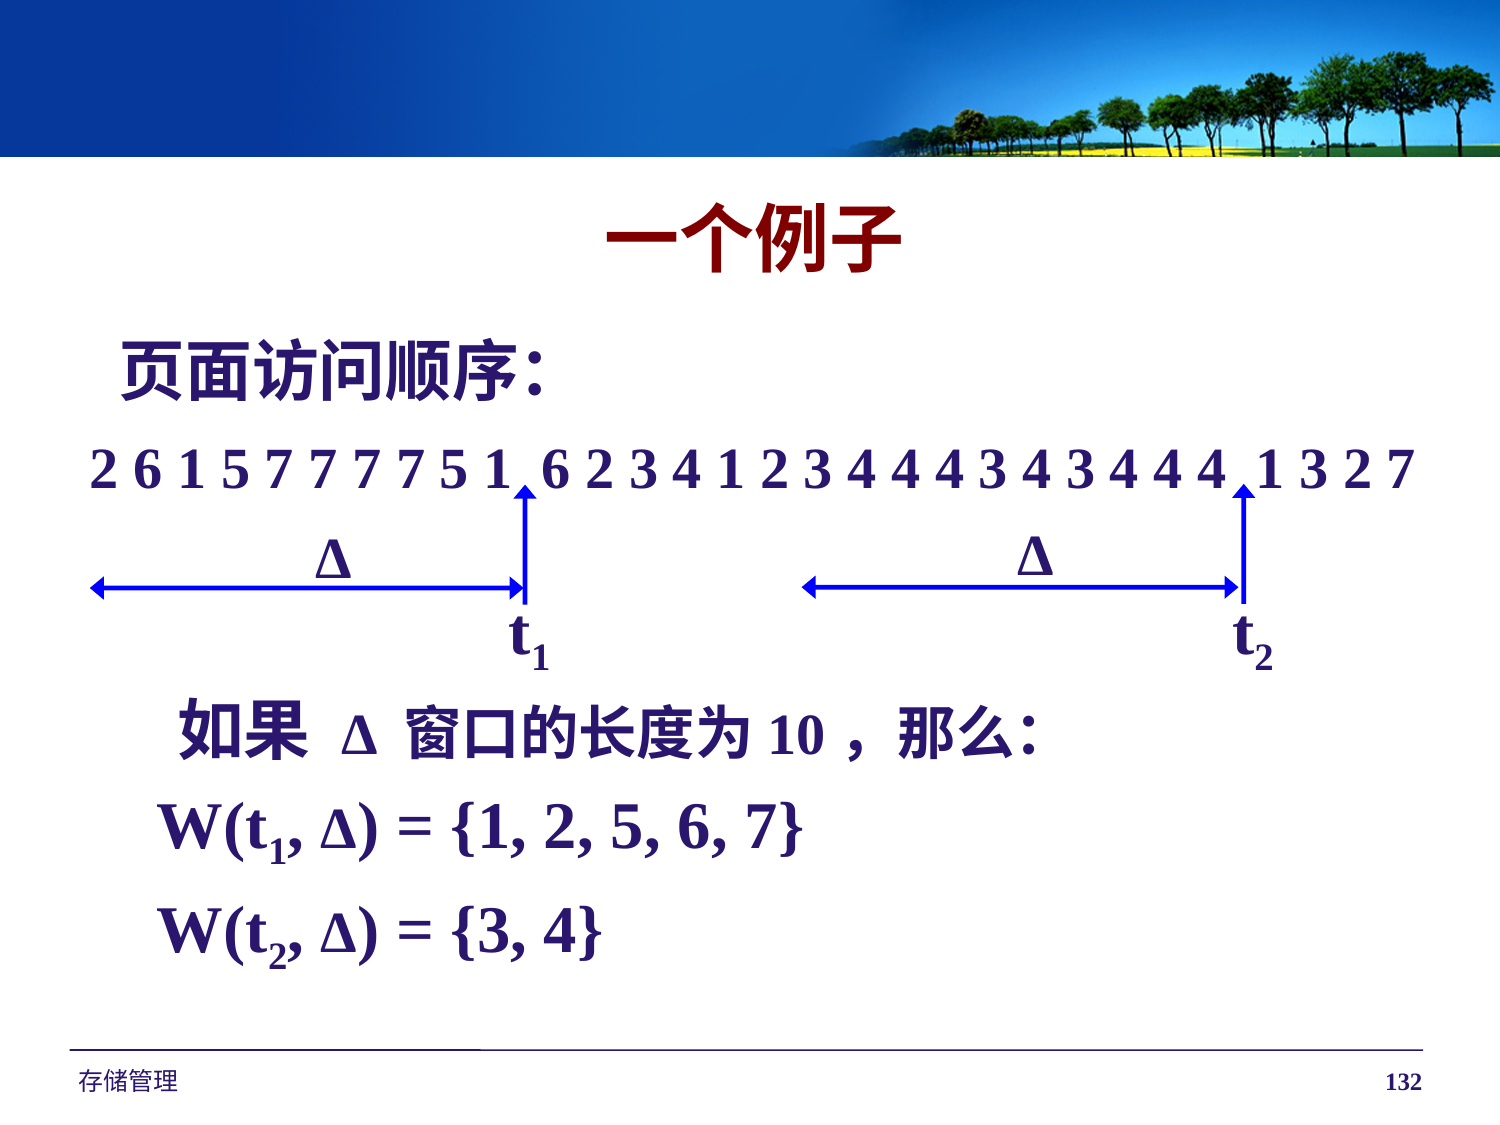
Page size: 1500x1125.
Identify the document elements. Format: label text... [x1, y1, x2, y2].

text_box 页面访问顺序： [103, 321, 601, 417]
footer 132 [962, 1057, 1438, 1095]
text_box 2 6 1 5 7 7 7 7 5 1 6 2 3 4 1 2 3 4 4 4 3 4 3 4 4 4 1 3 2 7 如果 Δ 窗口的长度为10，那么： W(t1, Δ) = {1, 2, 5, 6, 7} W(t2, Δ) = {3, 4} [75, 422, 1440, 1029]
picture [0, 0, 1500, 157]
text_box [801, 483, 1291, 676]
slide_number 存储管理 [63, 1057, 414, 1095]
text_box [89, 484, 567, 676]
text_box 一个例子 [561, 184, 948, 290]
